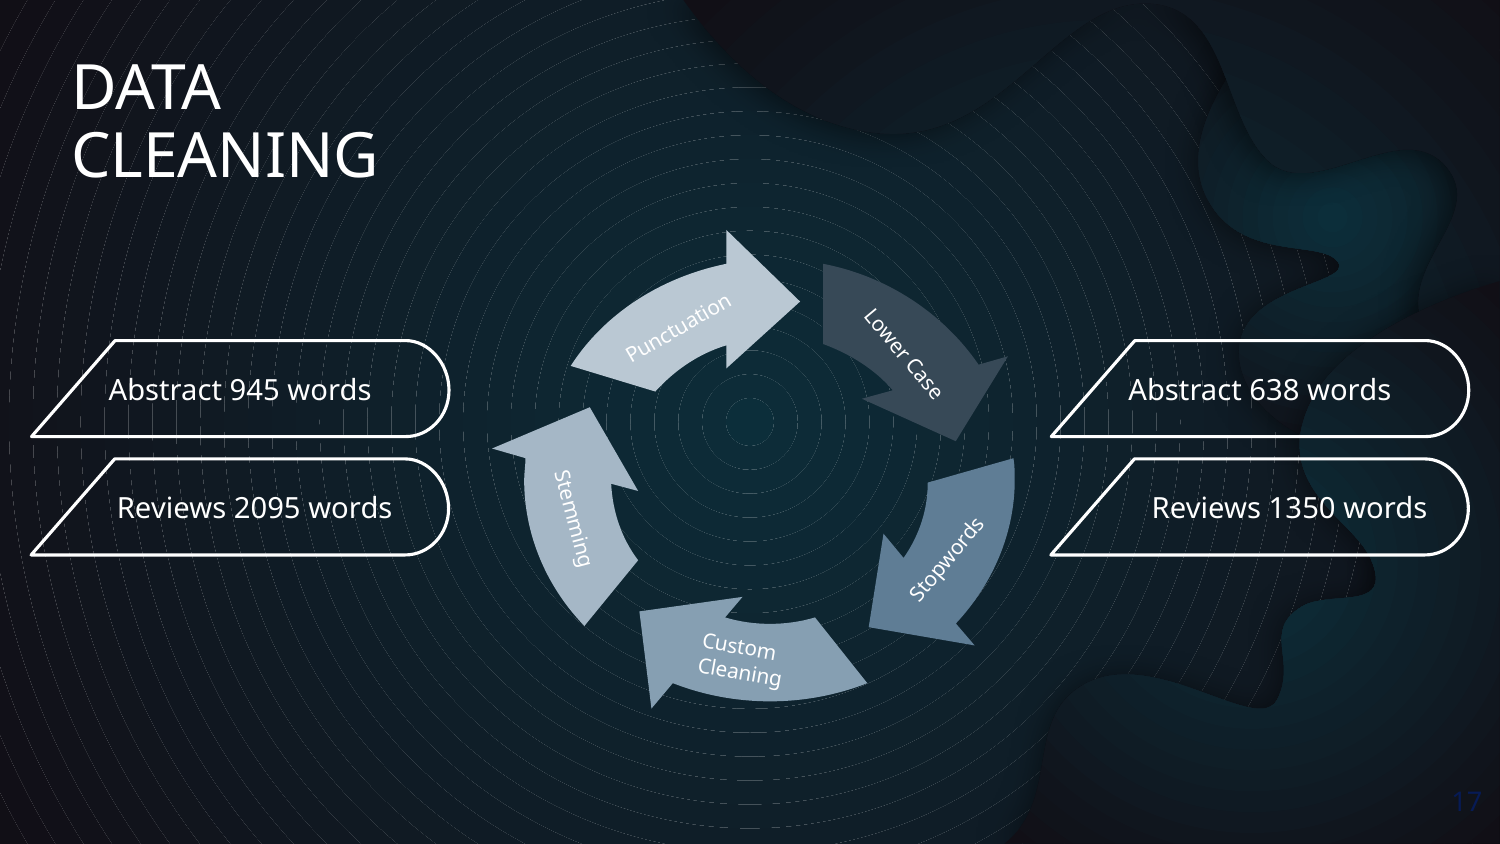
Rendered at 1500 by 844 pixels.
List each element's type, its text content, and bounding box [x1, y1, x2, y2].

text_box Abstract 945 words [31, 340, 449, 437]
text_box Reviews 2095 words [31, 458, 449, 555]
text_box Reviews 1350 words [1050, 458, 1469, 555]
text_box Abstract 638 words [1051, 340, 1469, 437]
title DATA CLEANING [59, 16, 421, 230]
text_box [491, 229, 1016, 709]
slide_number ‹#› [1403, 779, 1494, 844]
